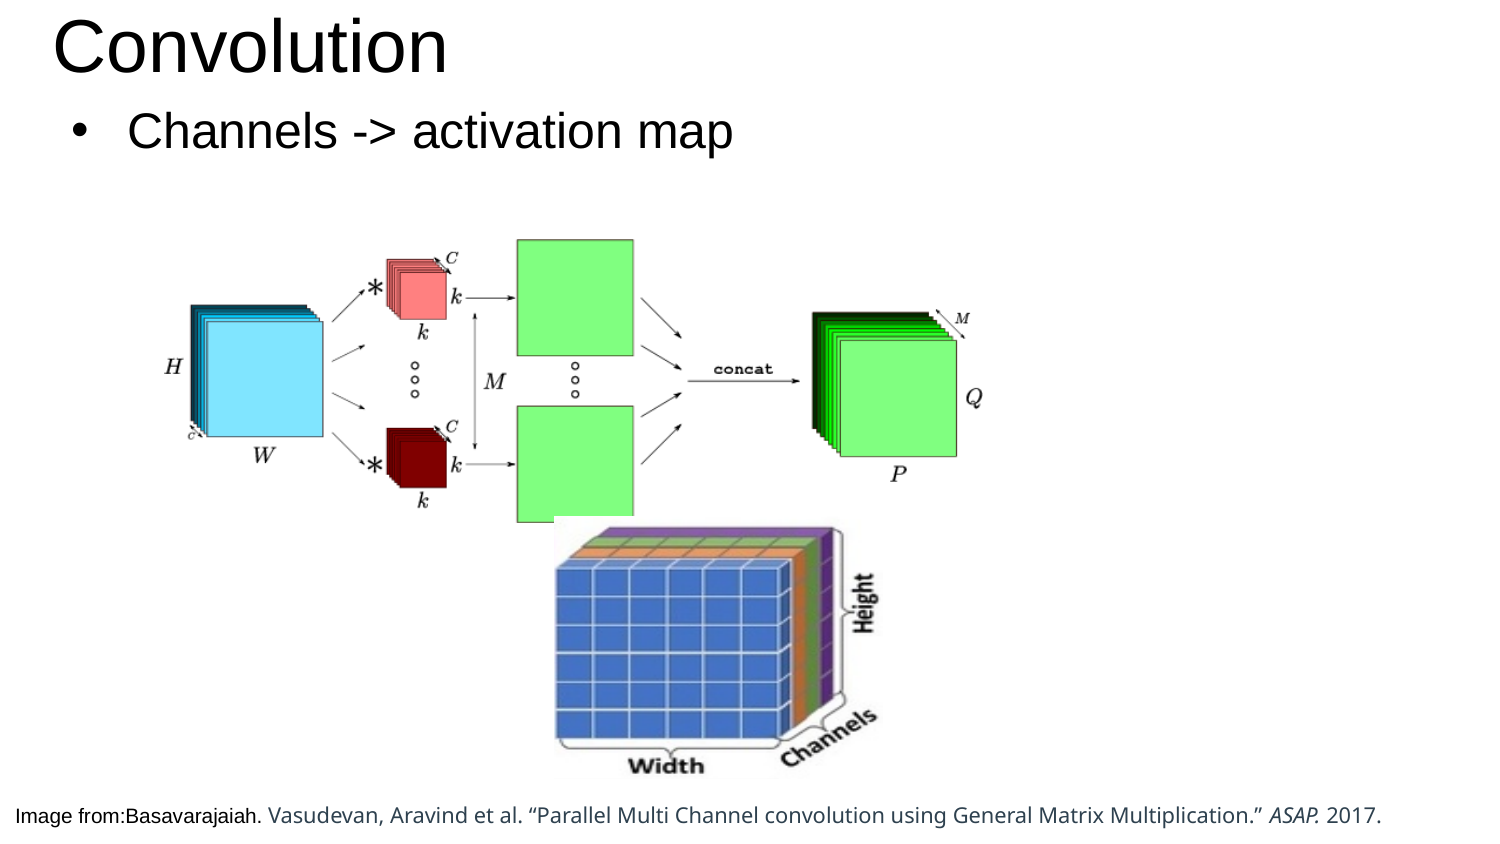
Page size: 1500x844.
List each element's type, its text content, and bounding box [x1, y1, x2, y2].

picture [164, 239, 983, 779]
title Convolution [37, 14, 1463, 71]
list Channels -> activation map [37, 91, 1463, 584]
text_box Image from:Basavarajaiah. Vasudevan, Aravind et al. “Parallel Multi Channel convolution using General Matrix Multiplication.” ASAP. 2017. [0, 786, 1500, 834]
